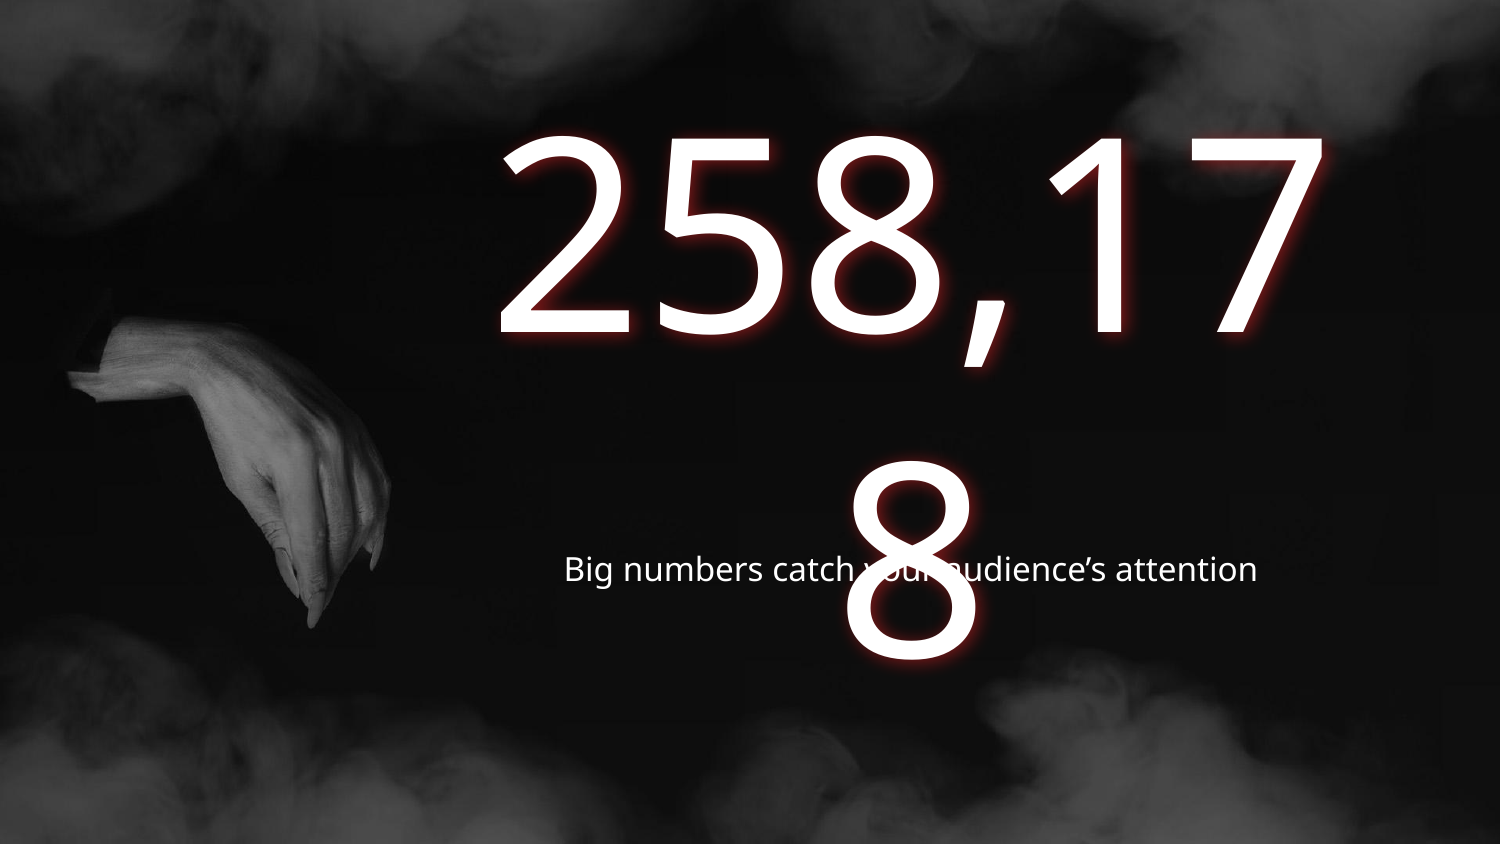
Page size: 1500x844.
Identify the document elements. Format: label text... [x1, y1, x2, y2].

subtitle Big numbers catch your audience’s attention [440, 535, 1384, 601]
picture [0, 0, 1500, 844]
title 258,178 [440, 242, 1384, 530]
